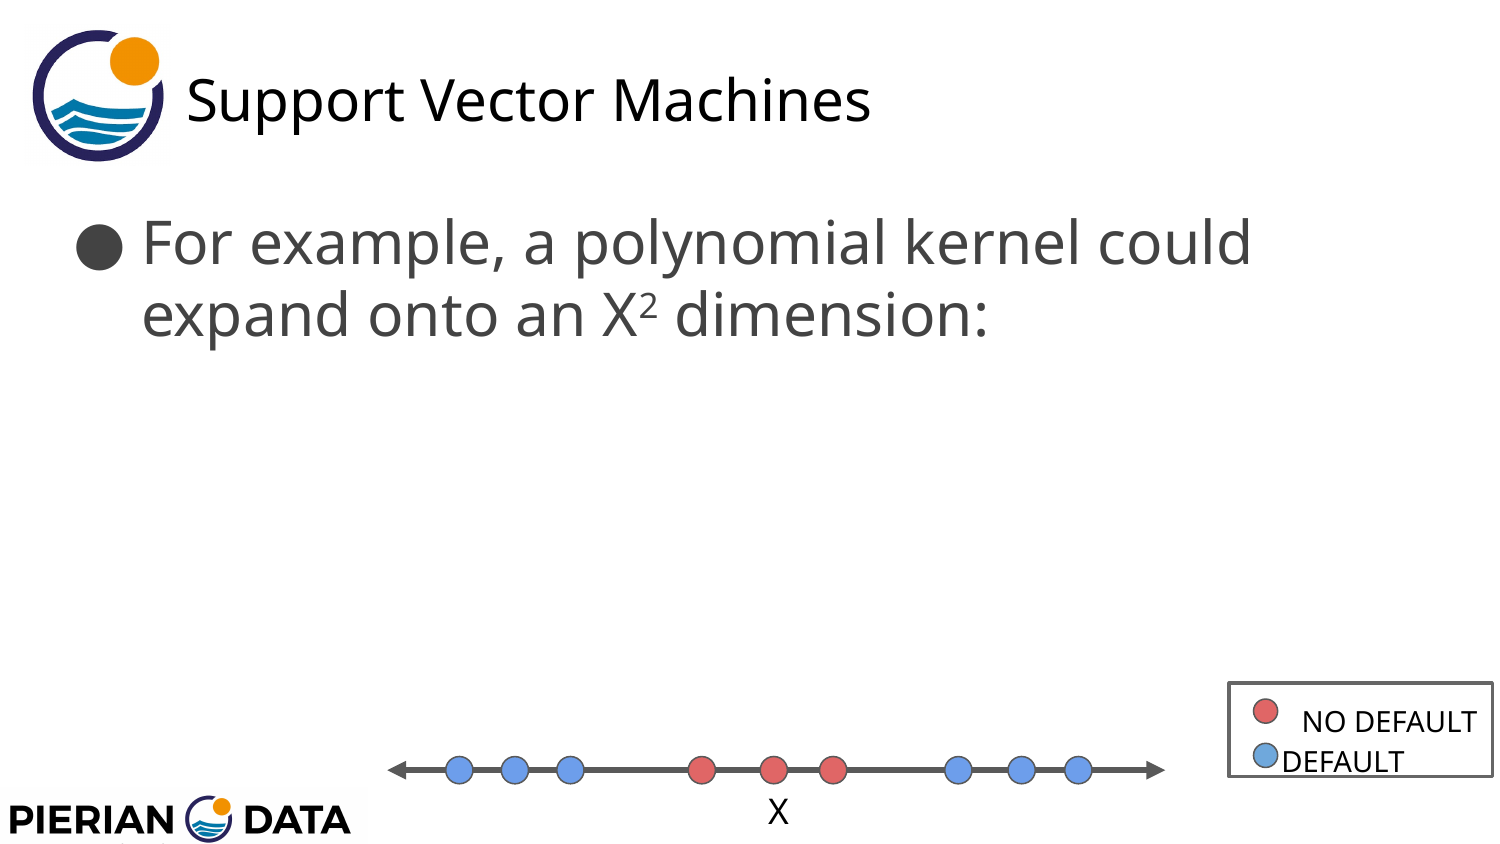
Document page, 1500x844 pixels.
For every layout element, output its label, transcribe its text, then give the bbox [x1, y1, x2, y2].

text_box [445, 756, 473, 769]
text_box [948, 779, 969, 784]
text_box [1068, 779, 1089, 784]
text_box [763, 779, 785, 784]
title Support Vector Machines [176, 48, 1449, 143]
picture [0, 787, 368, 844]
text_box [1253, 699, 1278, 724]
text_box [688, 756, 716, 769]
text_box [556, 756, 584, 769]
text_box X [679, 779, 878, 802]
text_box [819, 756, 847, 769]
list For example, a polynomial kernel could expand onto an X2 dimension: [51, 189, 1476, 399]
text_box [944, 756, 972, 769]
picture [24, 24, 172, 167]
text_box [691, 779, 713, 784]
text_box [1008, 756, 1036, 769]
text_box [822, 779, 844, 784]
text_box [504, 779, 526, 784]
text_box [760, 756, 788, 769]
text_box [560, 779, 581, 784]
text_box [1011, 779, 1032, 784]
text_box [1064, 756, 1092, 769]
text_box [1253, 743, 1278, 768]
text_box NO DEFAULT DEFAULT [1228, 682, 1493, 777]
text_box [449, 779, 470, 784]
text_box [501, 756, 529, 769]
